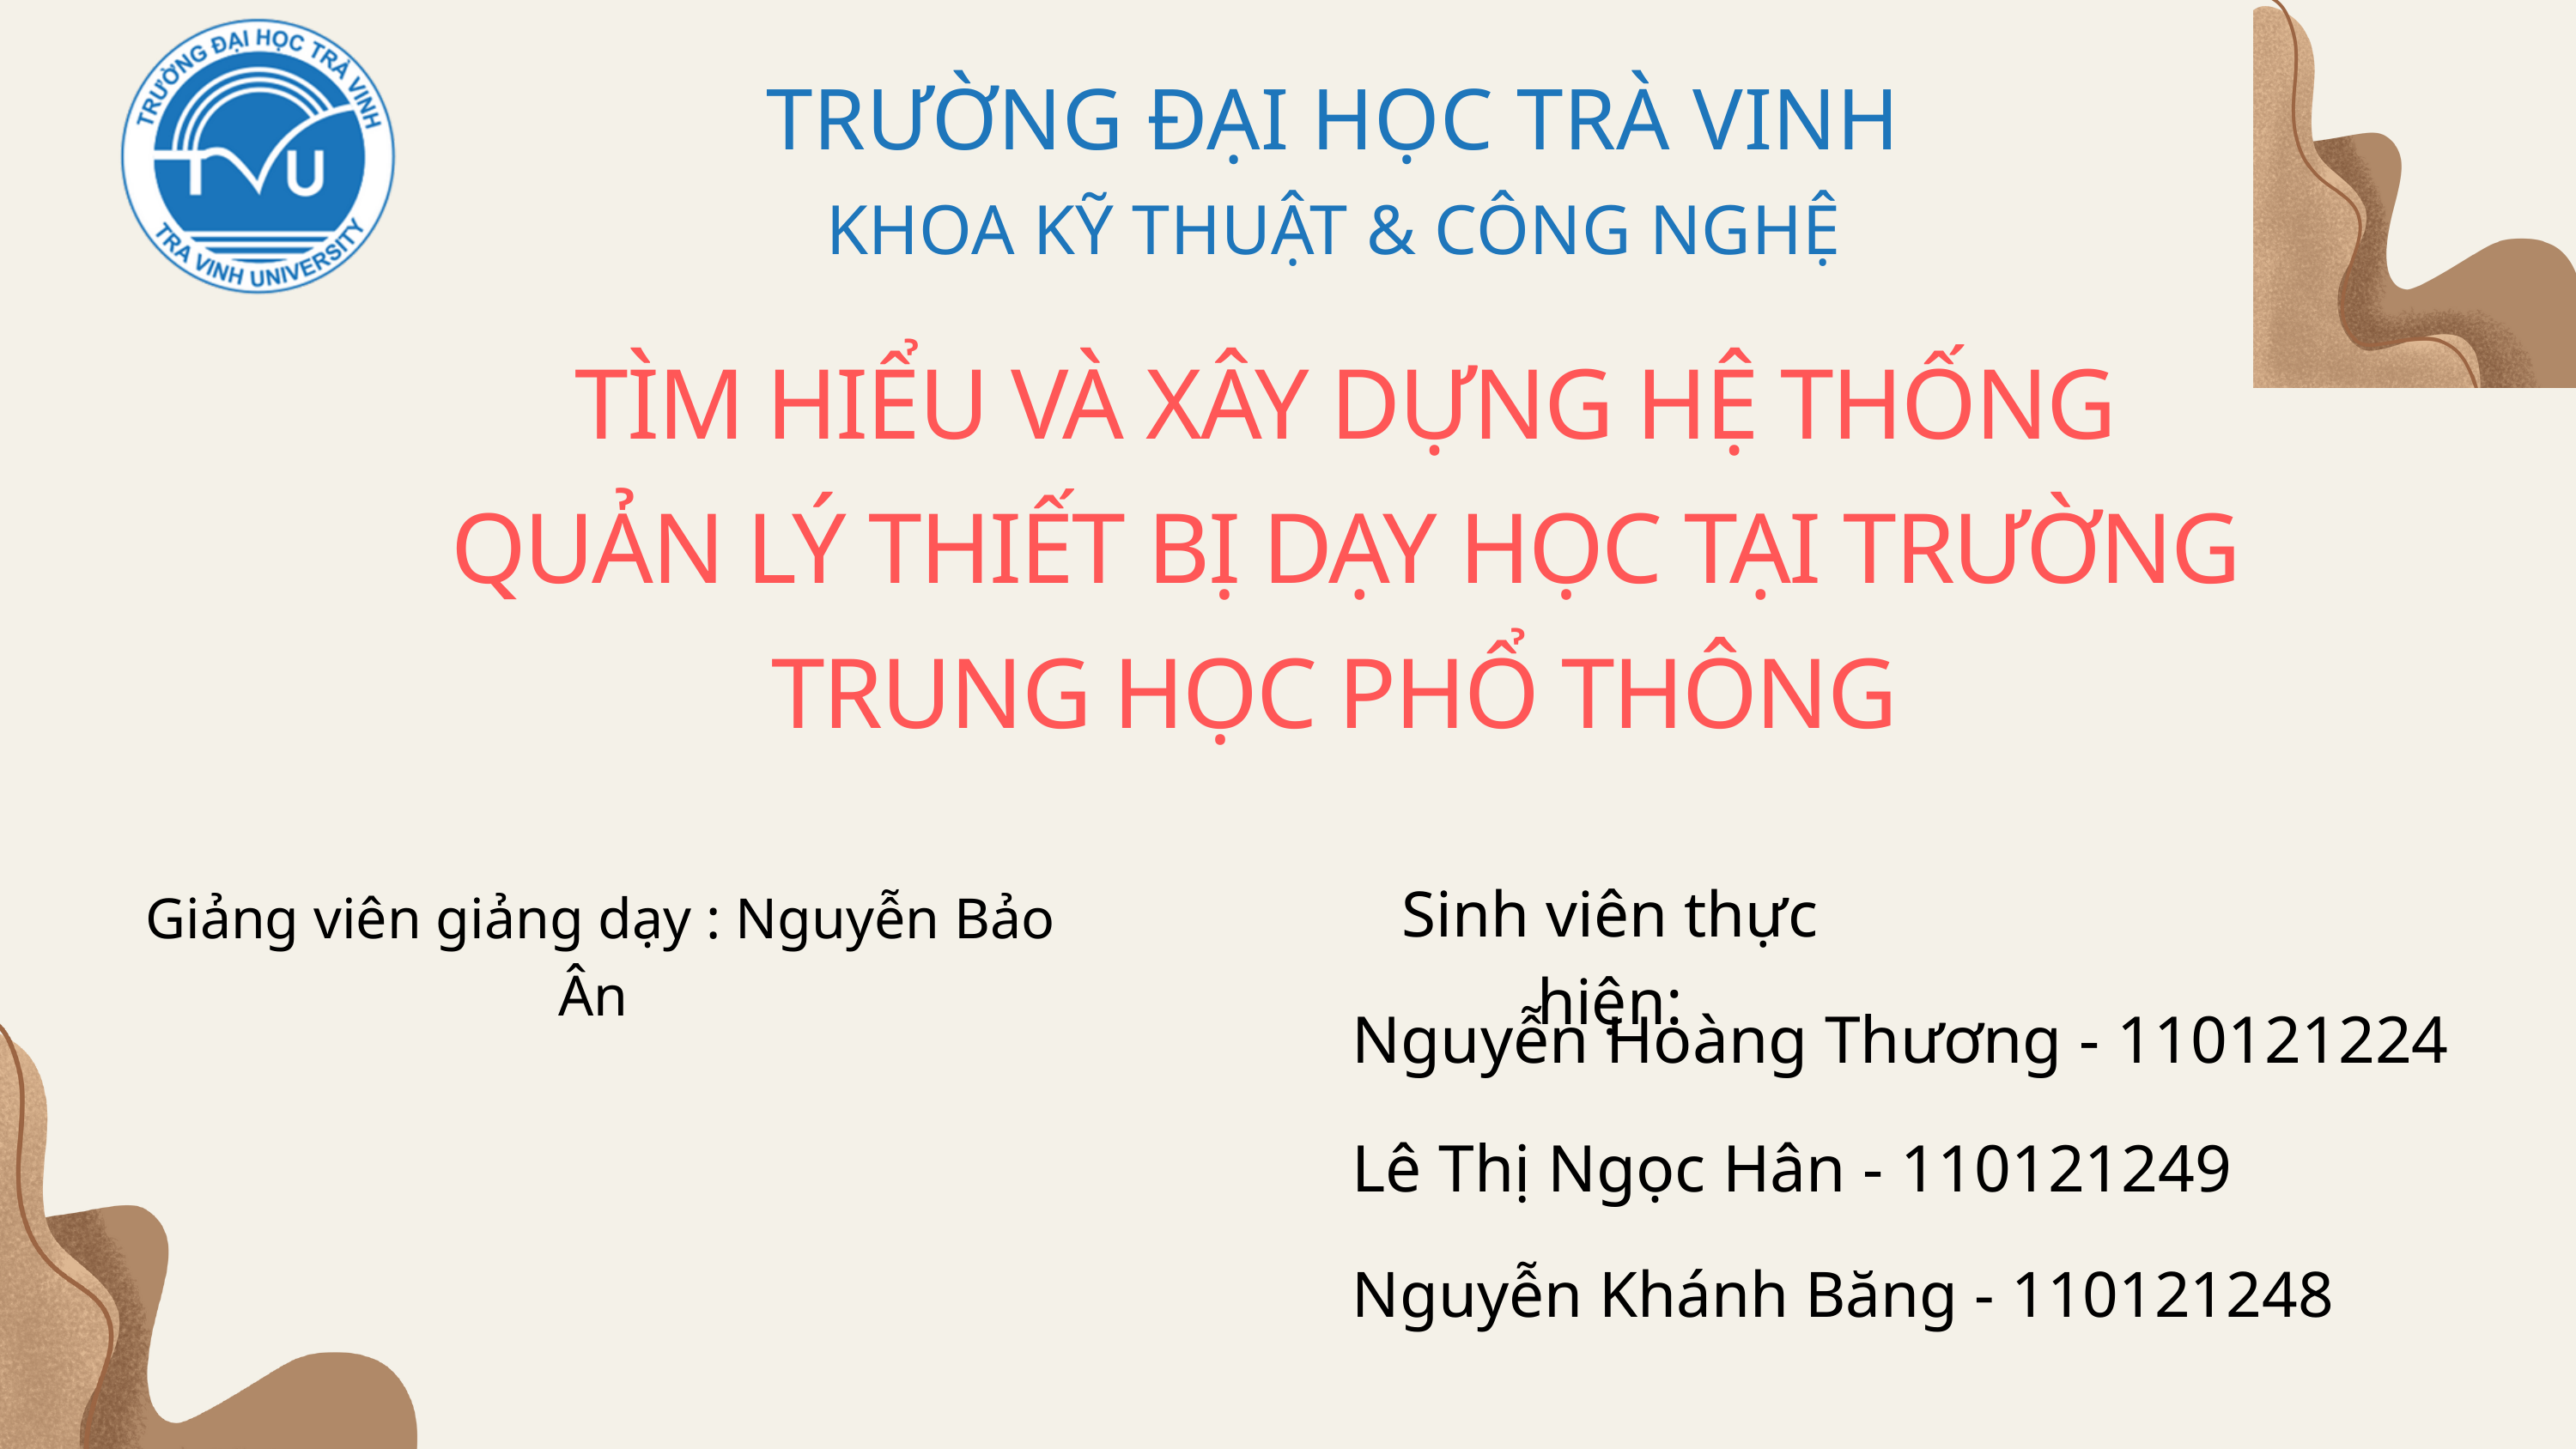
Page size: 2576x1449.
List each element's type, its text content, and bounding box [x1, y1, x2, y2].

text_box TRƯỜNG ĐẠI HỌC TRÀ VINH KHOA KỸ THUẬT & CÔNG NGHỆ [301, 40, 2366, 395]
text_box Nguyễn Hoàng Thương - 110121224 Lê Thị Ngọc Hân - 110121249 Nguyễn Khánh Băng - 110121248 [1352, 947, 2541, 1409]
text_box [0, 1018, 422, 1449]
text_box Sinh viên thực hiện: [1352, 861, 1868, 947]
text_box Giảng viên giảng dạy : Nguyễn Bảo Ân [128, 871, 1058, 1105]
text_box [64, 0, 422, 311]
text_box TÌM HIỂU VÀ XÂY DỰNG HỆ THỐNG QUẢN LÝ THIẾT BỊ DẠY HỌC TẠI TRƯỜNG TRUNG HỌC PHỔ THÔNG [64, 312, 2576, 885]
text_box [2253, 0, 2576, 389]
